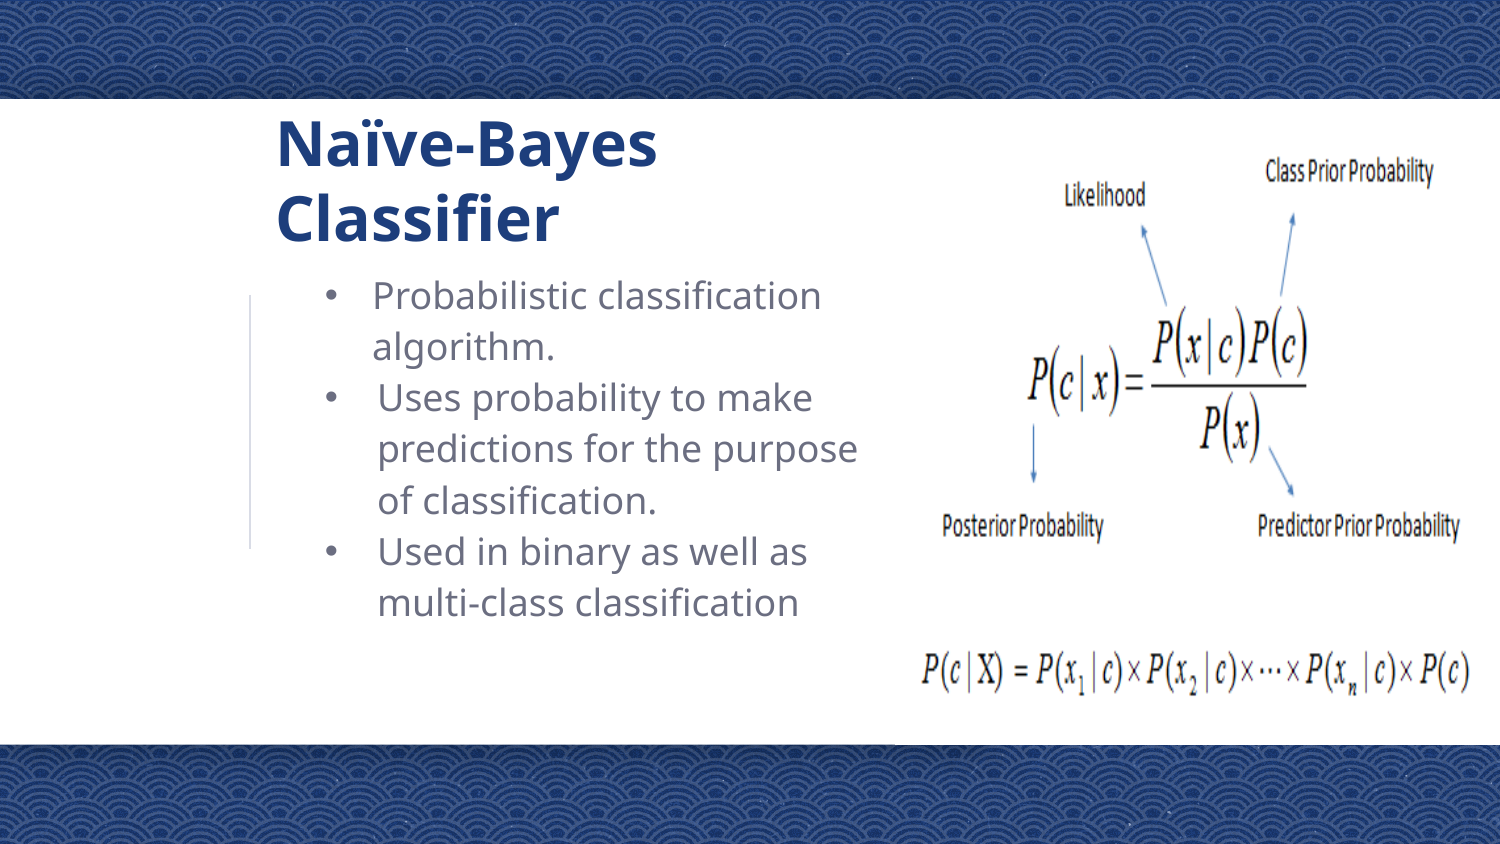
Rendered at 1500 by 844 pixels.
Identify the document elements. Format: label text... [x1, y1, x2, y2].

title Naïve-Bayes Classifier [275, 64, 869, 255]
subtitle Probabilistic classification algorithm. Uses probability to make predictions for the purpose of classification. Used in binary as well as multi-class classification [302, 265, 890, 620]
picture [0, 1, 1500, 844]
